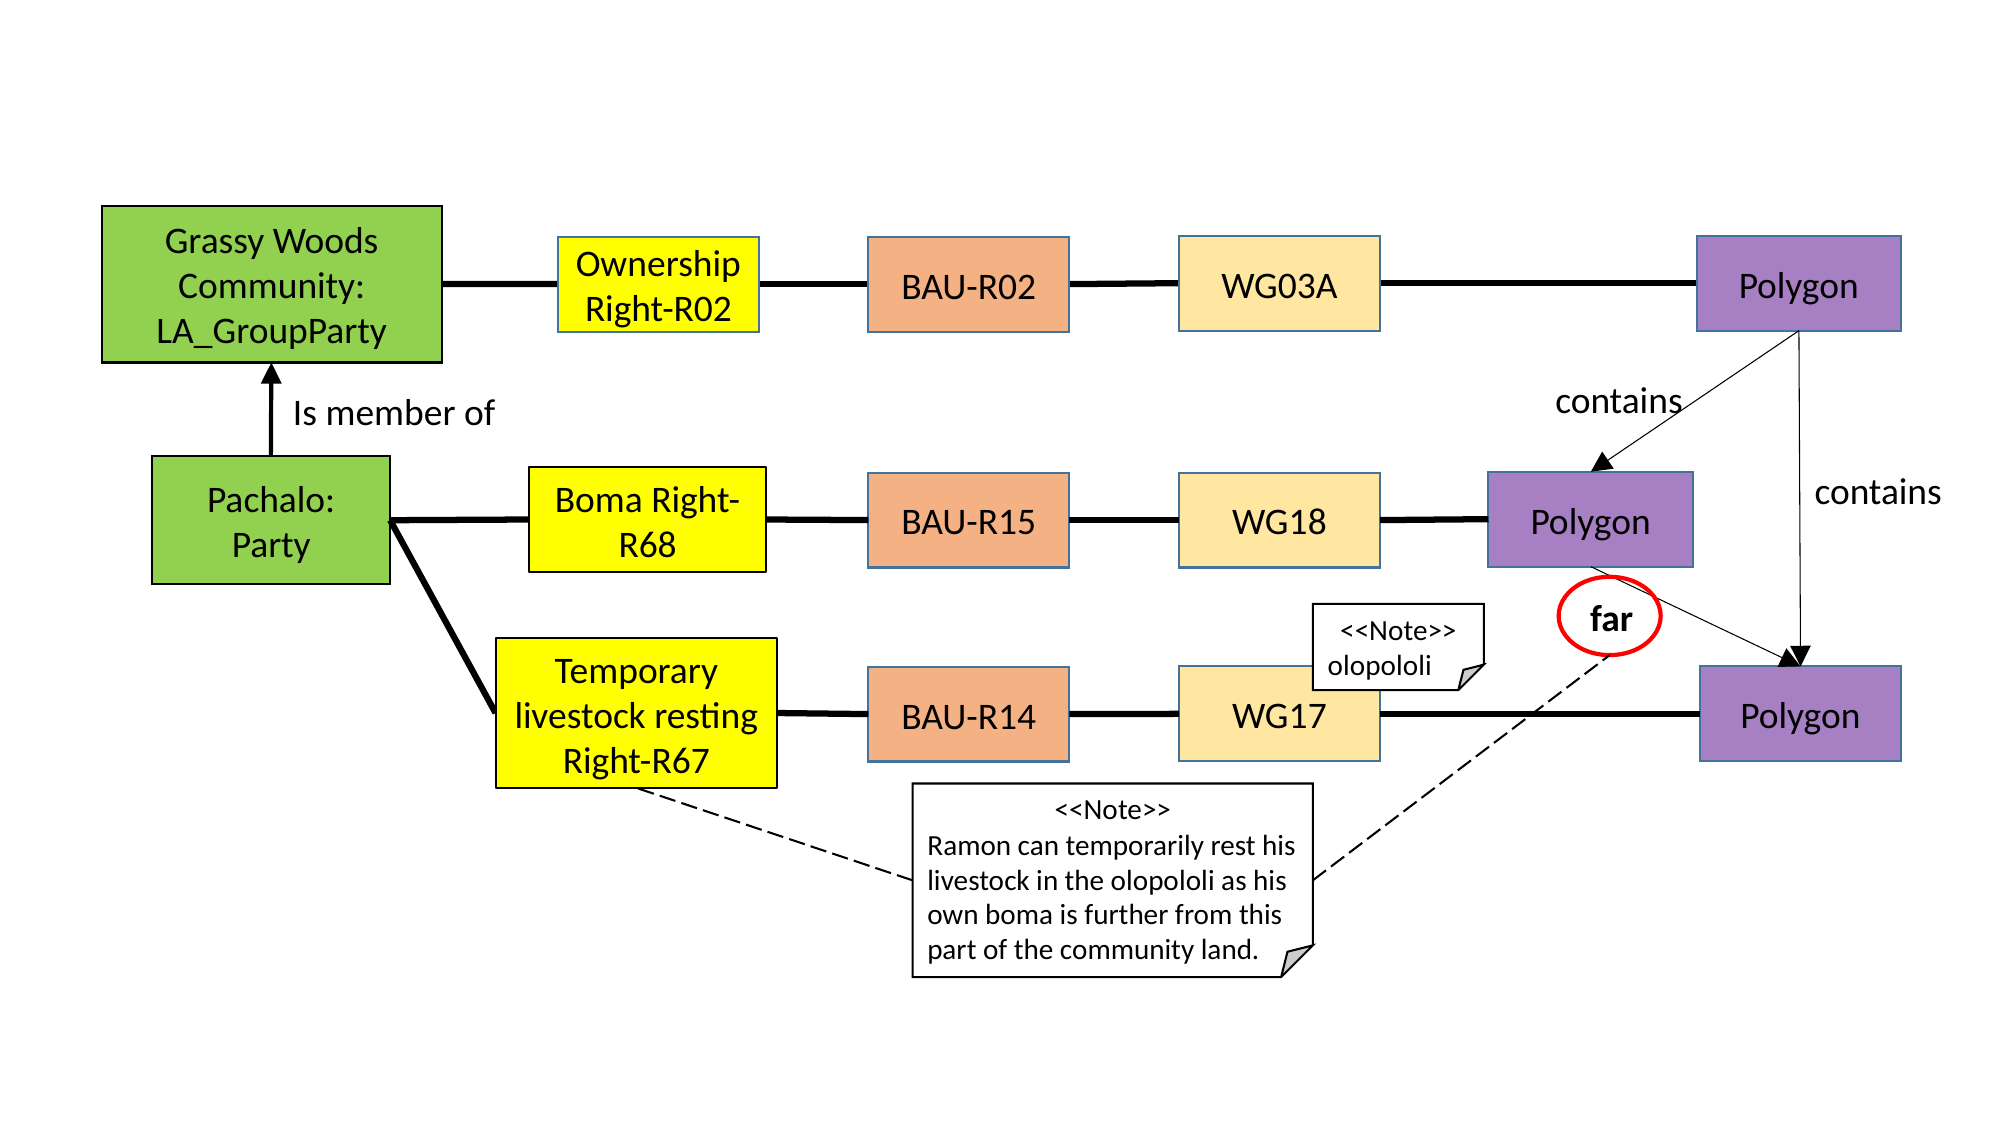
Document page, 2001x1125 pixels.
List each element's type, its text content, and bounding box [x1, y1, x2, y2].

text_box Polygon [1487, 471, 1694, 568]
text_box Temporary livestock resting Right-R67 [495, 638, 778, 788]
text_box WG18 [1178, 472, 1381, 569]
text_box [1590, 330, 1799, 472]
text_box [636, 789, 913, 881]
text_box BAU-R15 [867, 472, 1070, 569]
text_box contains [1801, 460, 1958, 520]
text_box Polygon [1696, 235, 1902, 332]
text_box [1557, 578, 1590, 654]
text_box <<Note>> Ramon can temporarily rest his livestock in the olopololi as his own boma is further from this part of the community land. [911, 782, 1317, 979]
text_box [390, 521, 496, 714]
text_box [1590, 566, 1801, 667]
text_box Boma Right-R68 [528, 467, 767, 572]
text_box Ownership Right-R02 [557, 236, 760, 333]
text_box contains [1540, 368, 1590, 429]
text_box Grassy Woods Community: LA_GroupParty [101, 205, 443, 364]
text_box BAU-R02 [867, 236, 1070, 333]
text_box Is member of [278, 380, 511, 440]
text_box Pachalo: Party [151, 455, 391, 585]
text_box <<Note>> olopololi [1311, 602, 1485, 692]
text_box Polygon [1699, 665, 1902, 762]
text_box WG17 [1178, 665, 1312, 762]
text_box BAU-R14 [867, 666, 1070, 763]
text_box WG03A [1178, 235, 1381, 332]
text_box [1312, 655, 1610, 881]
